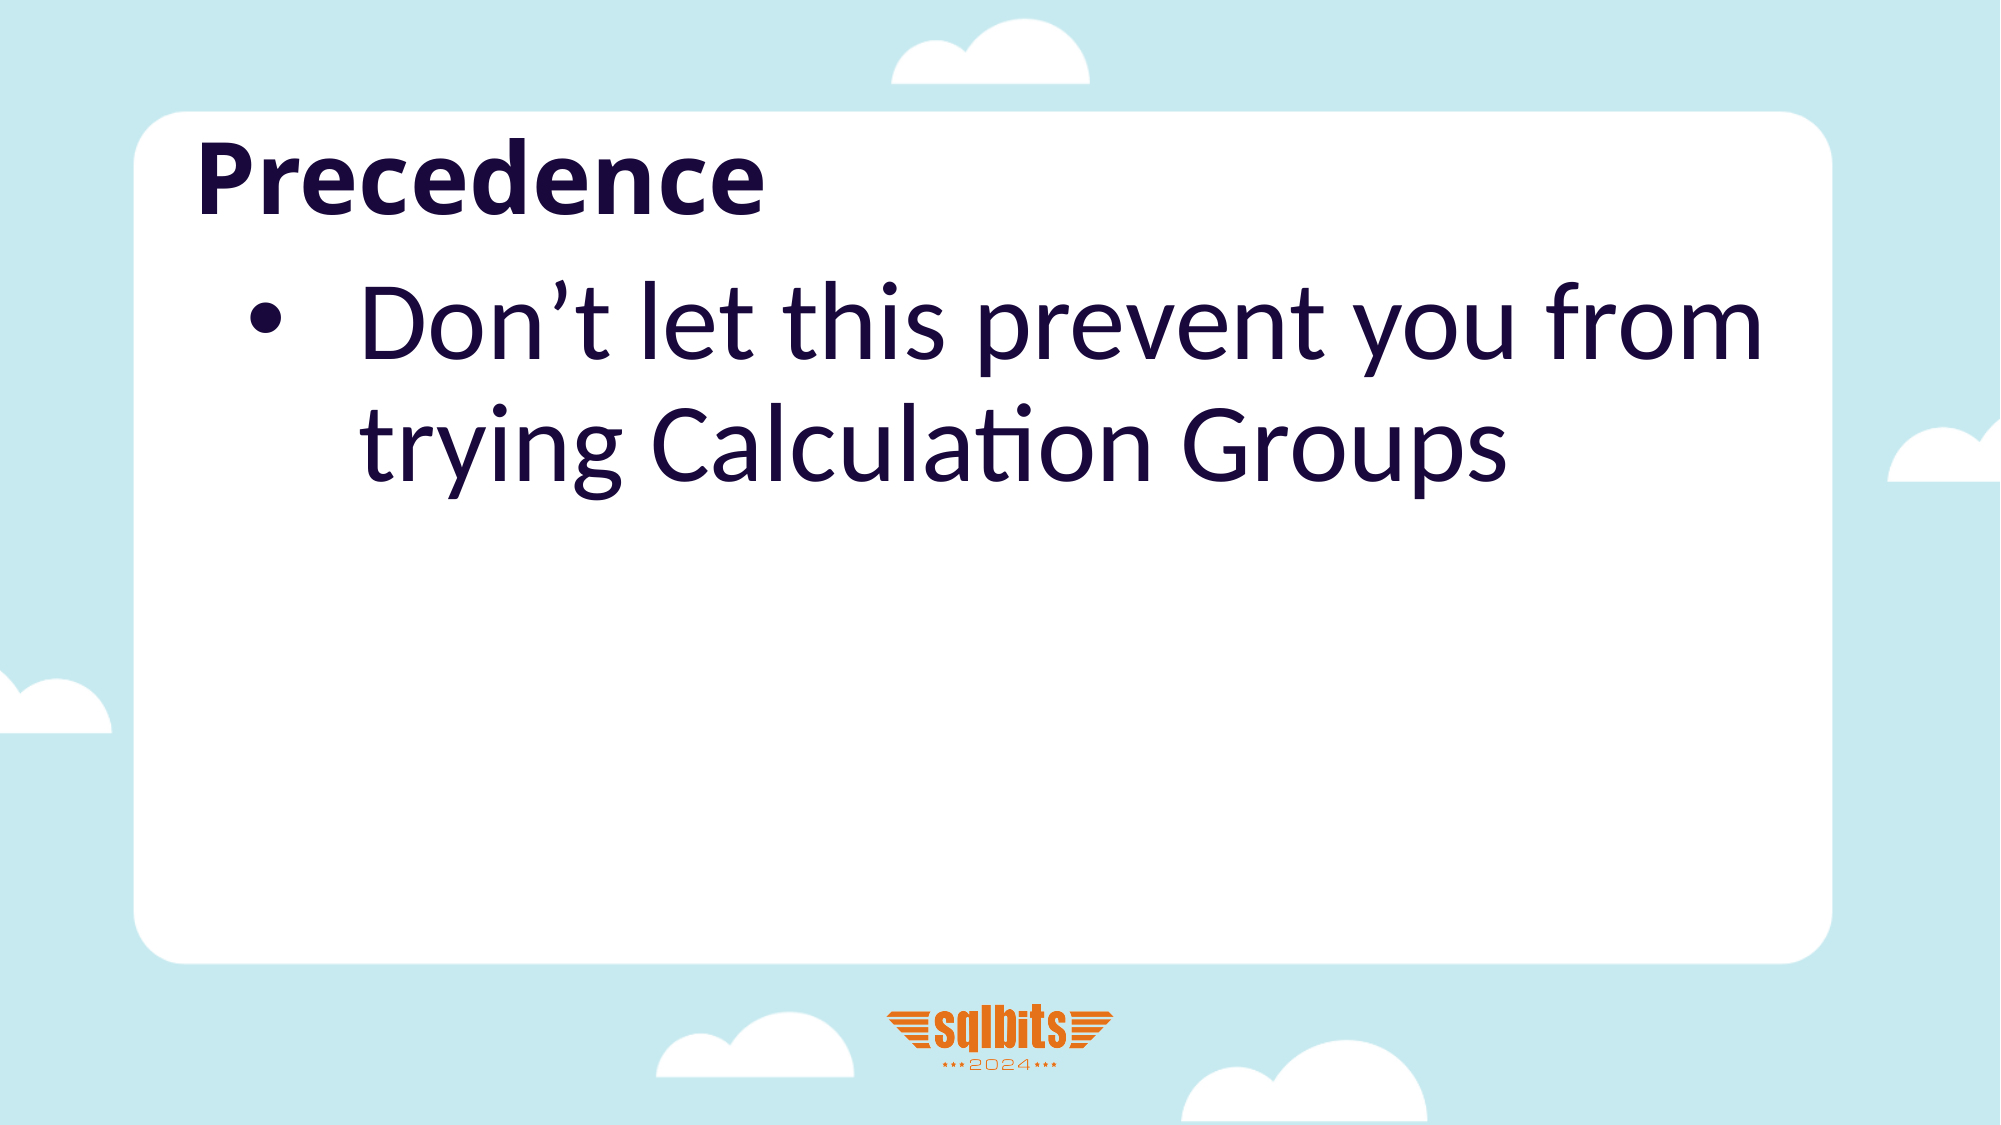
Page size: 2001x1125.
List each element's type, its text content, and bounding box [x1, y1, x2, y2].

list Don’t let this prevent you from trying Calculation Groups [231, 255, 1819, 937]
picture [0, 0, 2000, 1125]
title Precedence [178, 108, 1528, 256]
